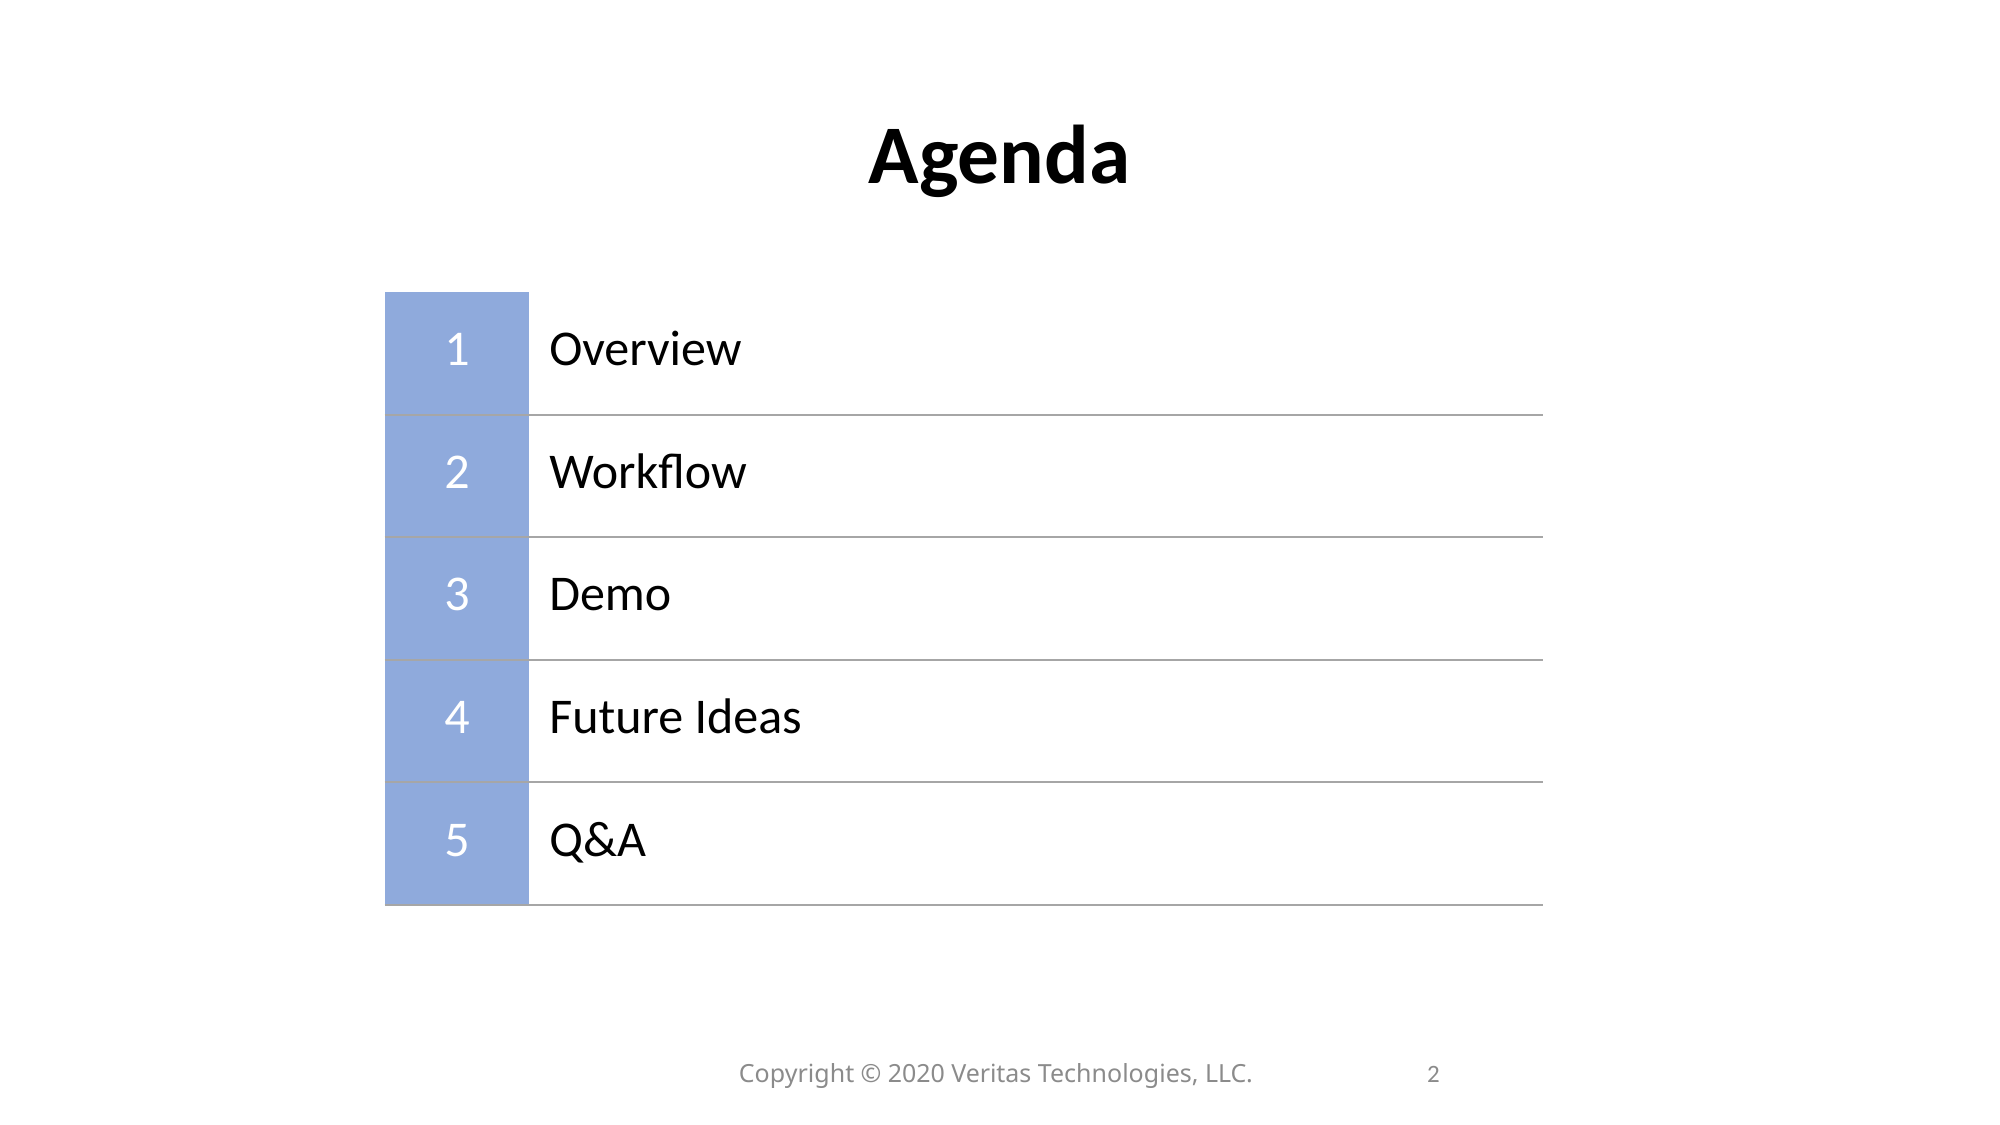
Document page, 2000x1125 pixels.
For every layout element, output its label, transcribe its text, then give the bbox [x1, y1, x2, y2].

table_cell 3 [385, 538, 529, 659]
table_cell 2 [385, 416, 529, 536]
table_cell 5 [385, 783, 529, 904]
table_cell Workflow [529, 416, 1543, 536]
table_cell Demo [529, 538, 1543, 659]
table_header Overview [529, 292, 1543, 414]
table_cell 4 [385, 661, 529, 781]
table_cell Q&A [529, 783, 1543, 904]
footer Copyright © 2020 Veritas Technologies, LLC. [662, 1042, 1338, 1103]
title Agenda [137, 59, 1862, 255]
table_cell Future Ideas [529, 661, 1543, 781]
table_header 1 [385, 292, 529, 414]
slide_number 2 [1412, 1042, 1862, 1103]
